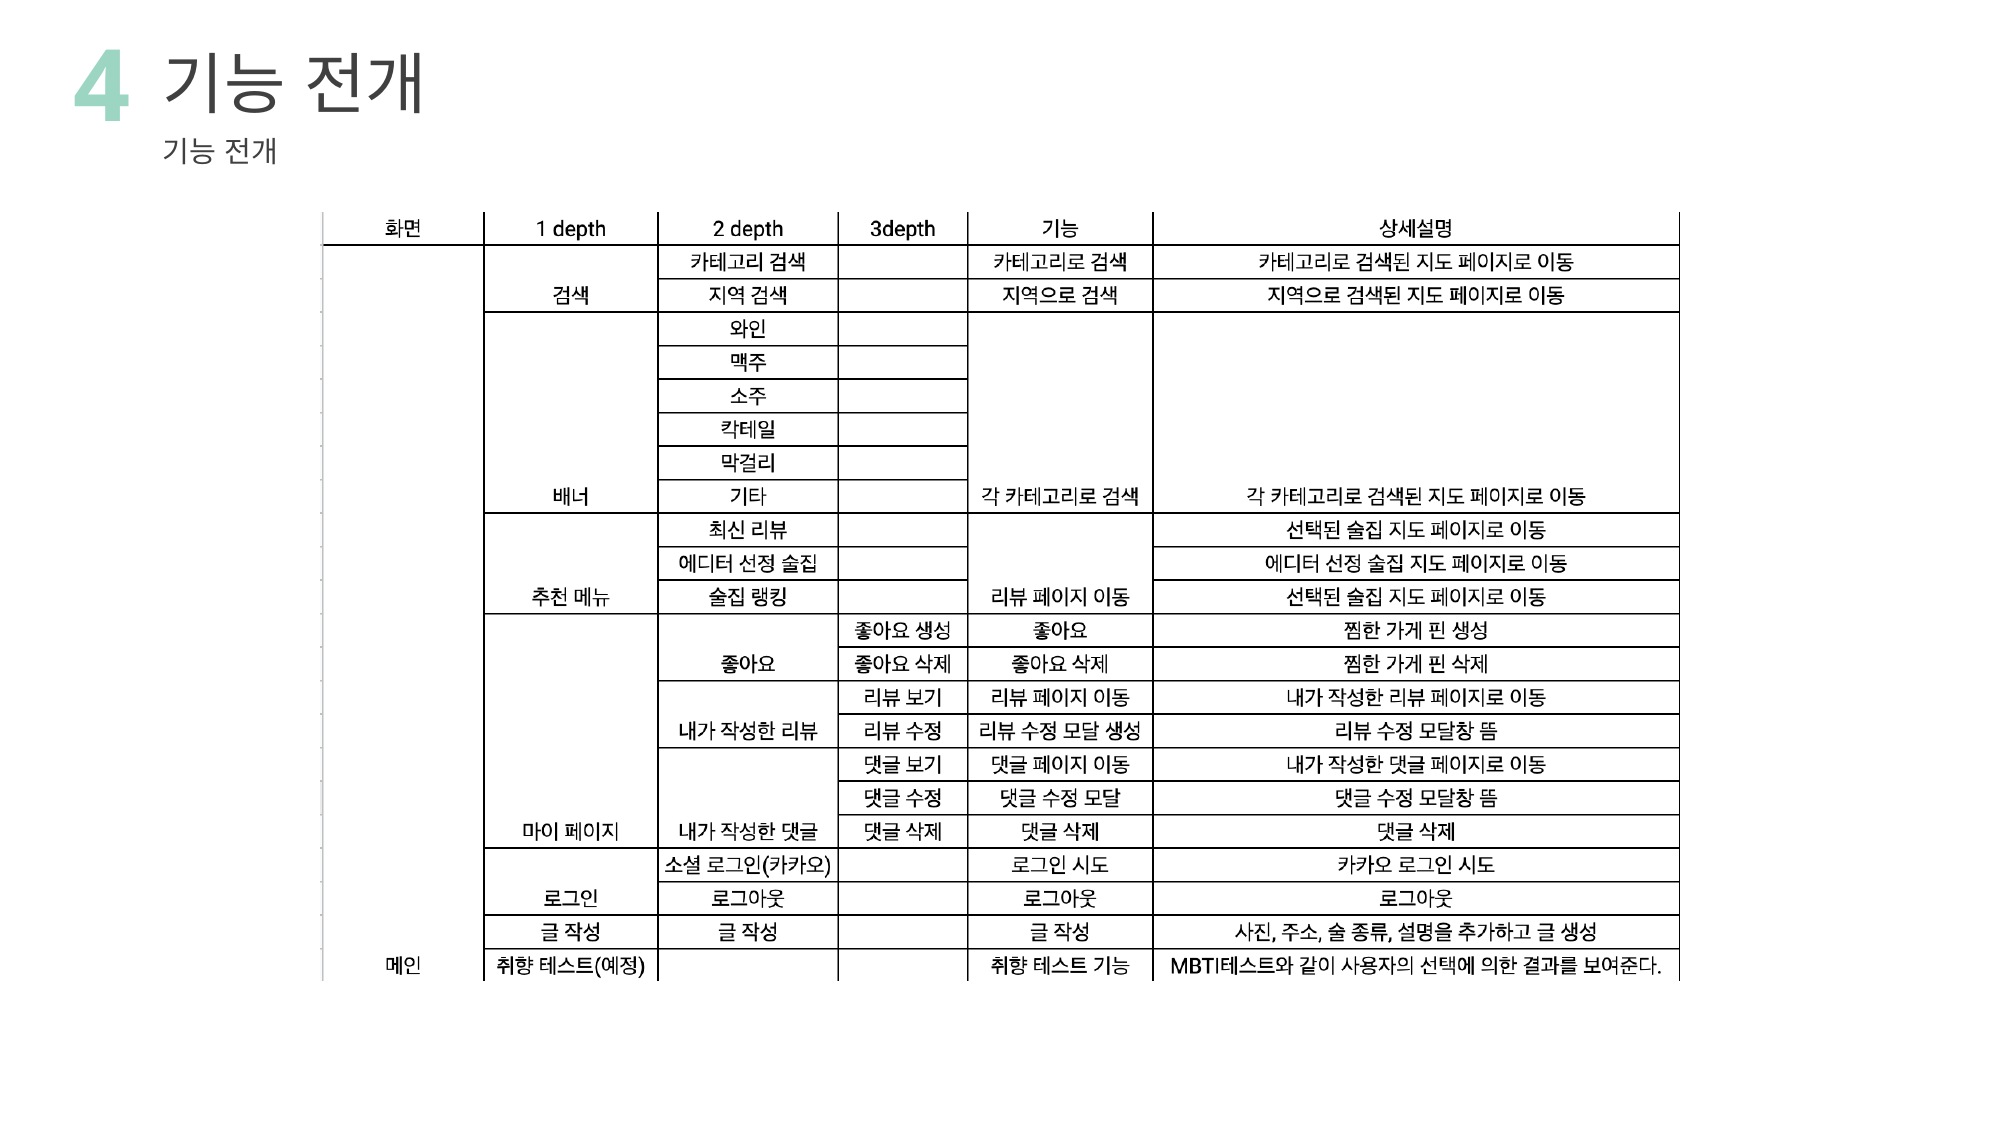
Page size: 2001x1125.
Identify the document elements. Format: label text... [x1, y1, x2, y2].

text_box 기능 전개 [147, 125, 294, 176]
text_box 기능 전개 [147, 34, 443, 129]
picture [320, 211, 1680, 981]
text_box 4 [58, 14, 146, 150]
